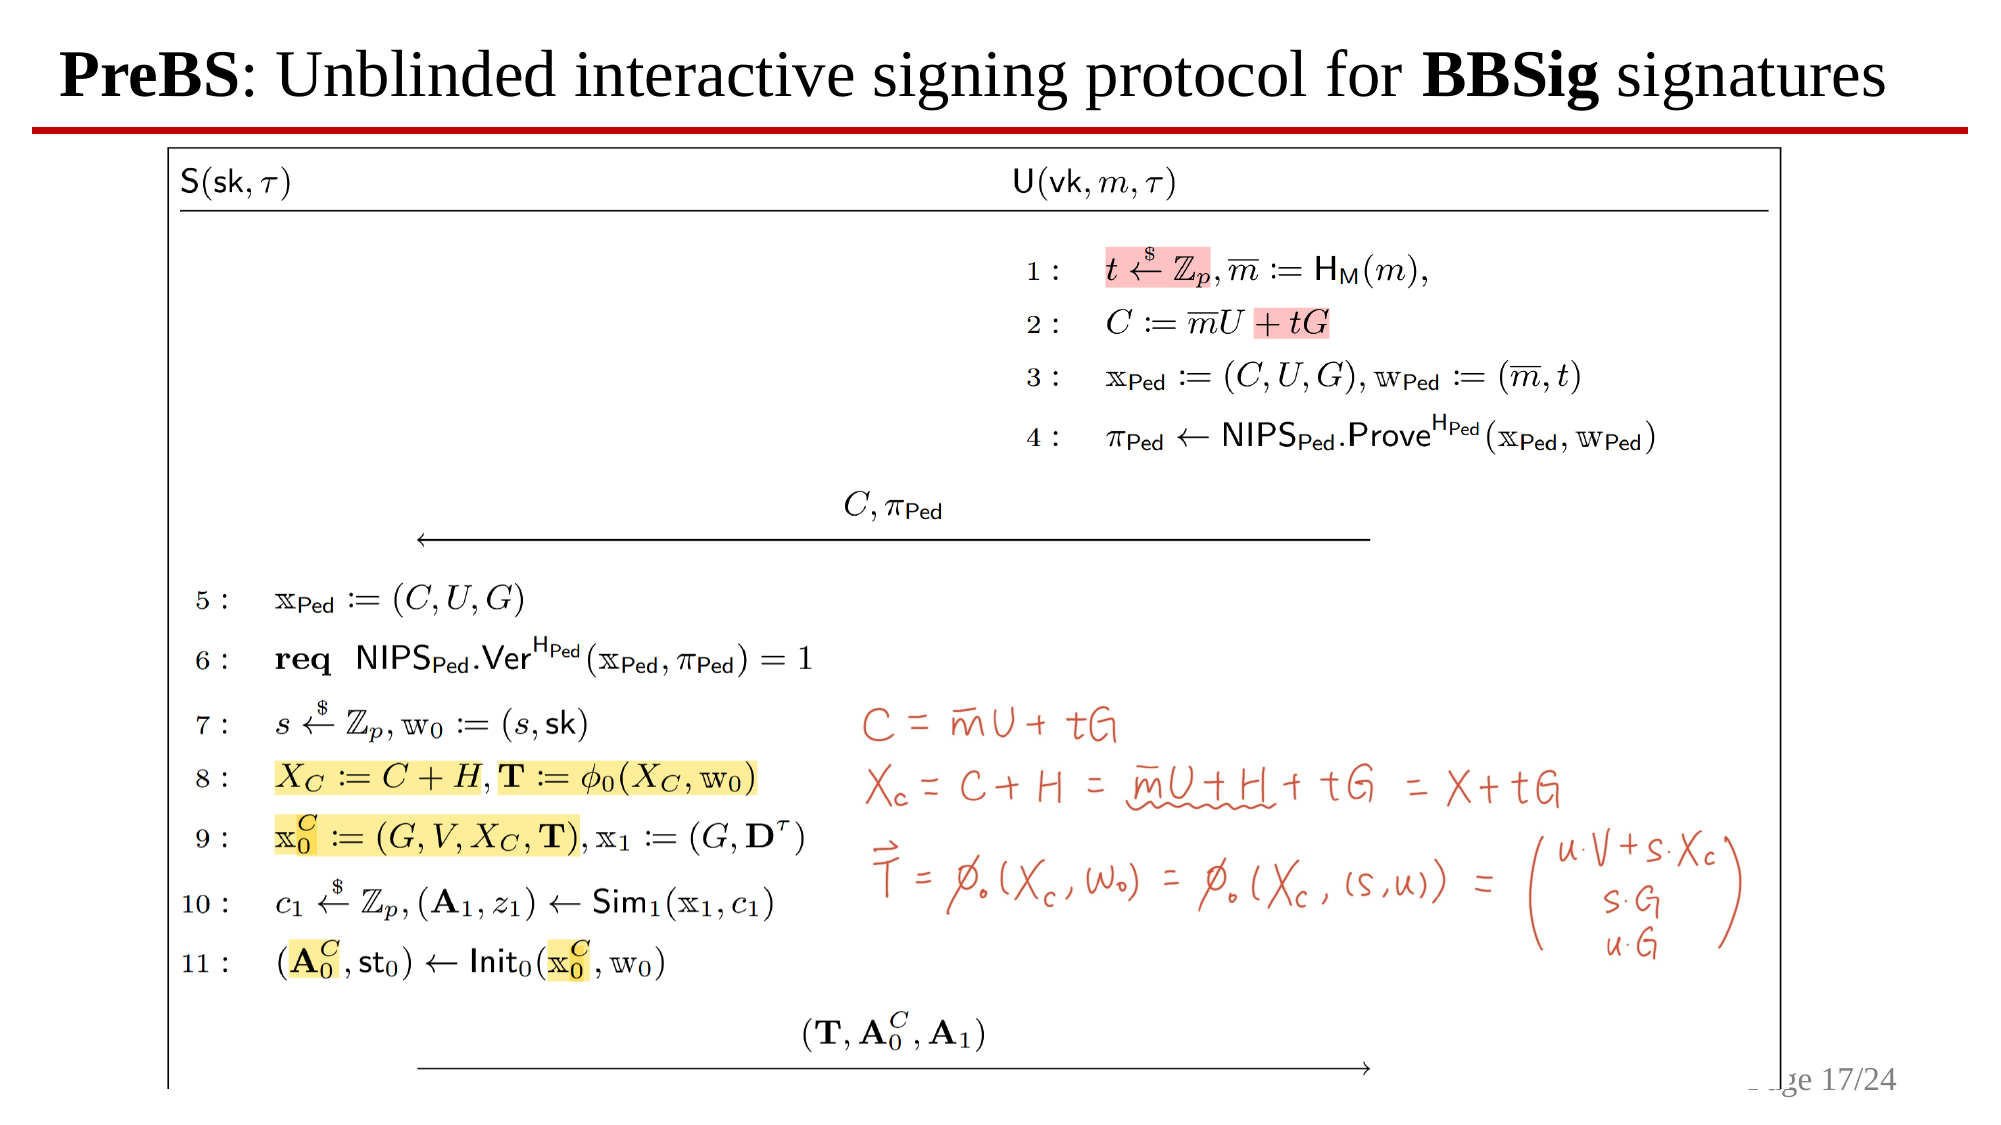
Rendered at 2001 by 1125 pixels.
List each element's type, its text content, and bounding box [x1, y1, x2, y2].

text_box PreBS: Unblinded interactive signing protocol for BBSig signatures [45, 22, 1903, 118]
picture [159, 141, 1790, 1089]
